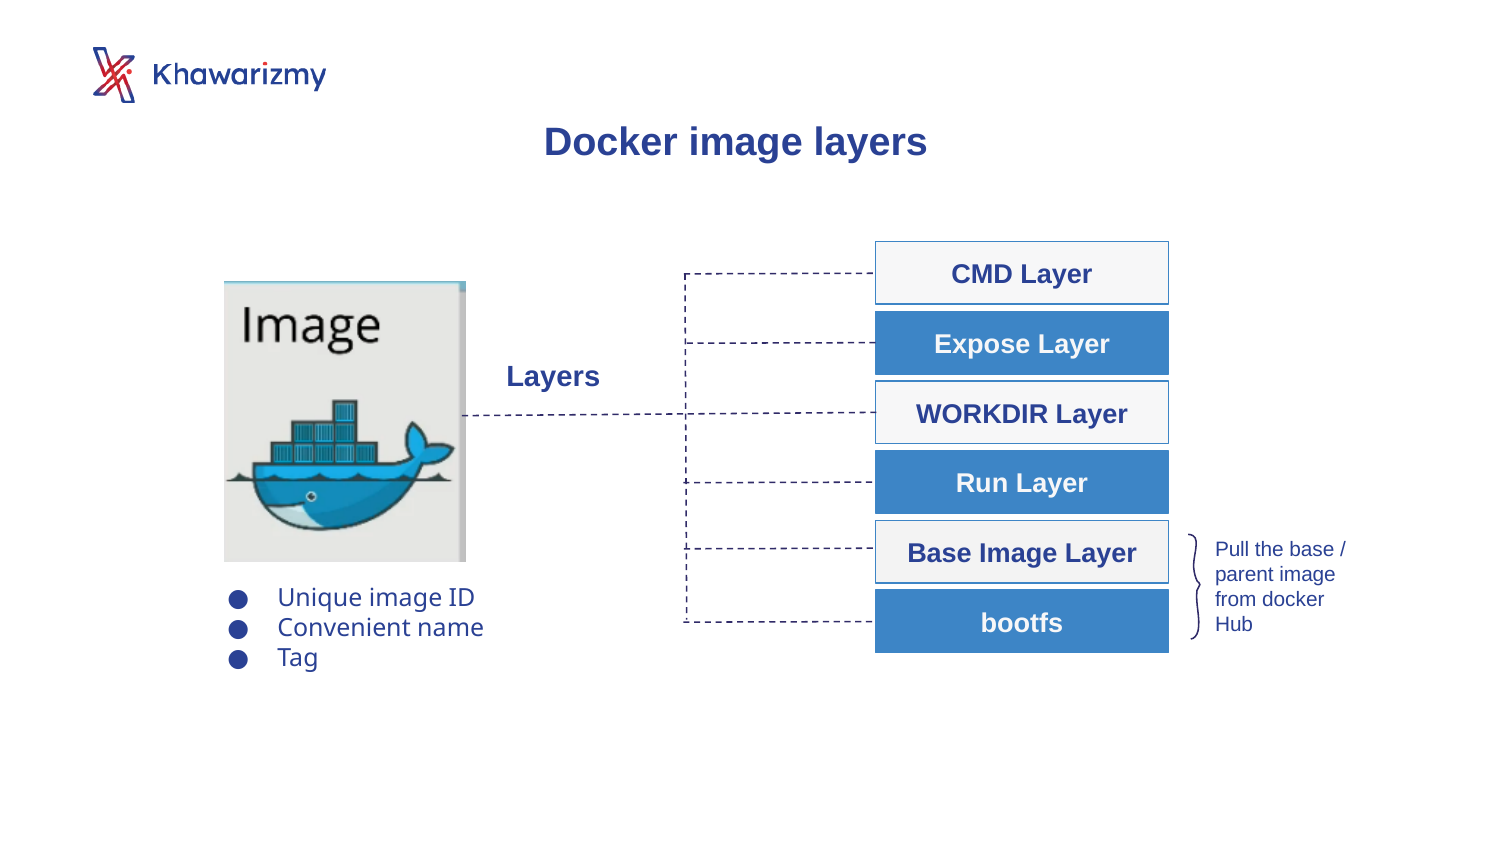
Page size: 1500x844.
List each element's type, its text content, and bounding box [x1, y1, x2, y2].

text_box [693, 412, 878, 416]
text_box Layers [491, 342, 660, 408]
text_box Unique image ID Convenient name Tag [187, 566, 680, 687]
text_box Base Image Layer [875, 520, 1169, 583]
text_box Run Layer [875, 450, 1169, 514]
text_box Pull the base / parent image from docker Hub [1200, 520, 1368, 651]
picture [93, 47, 326, 103]
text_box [461, 412, 679, 416]
text_box Docker image layers [528, 100, 1347, 179]
picture [224, 281, 466, 563]
text_box [1188, 534, 1200, 639]
text_box WORKDIR Layer [875, 381, 1169, 444]
text_box CMD Layer [875, 241, 1169, 305]
text_box Expose Layer [875, 311, 1169, 374]
text_box bootfs [875, 590, 1169, 653]
